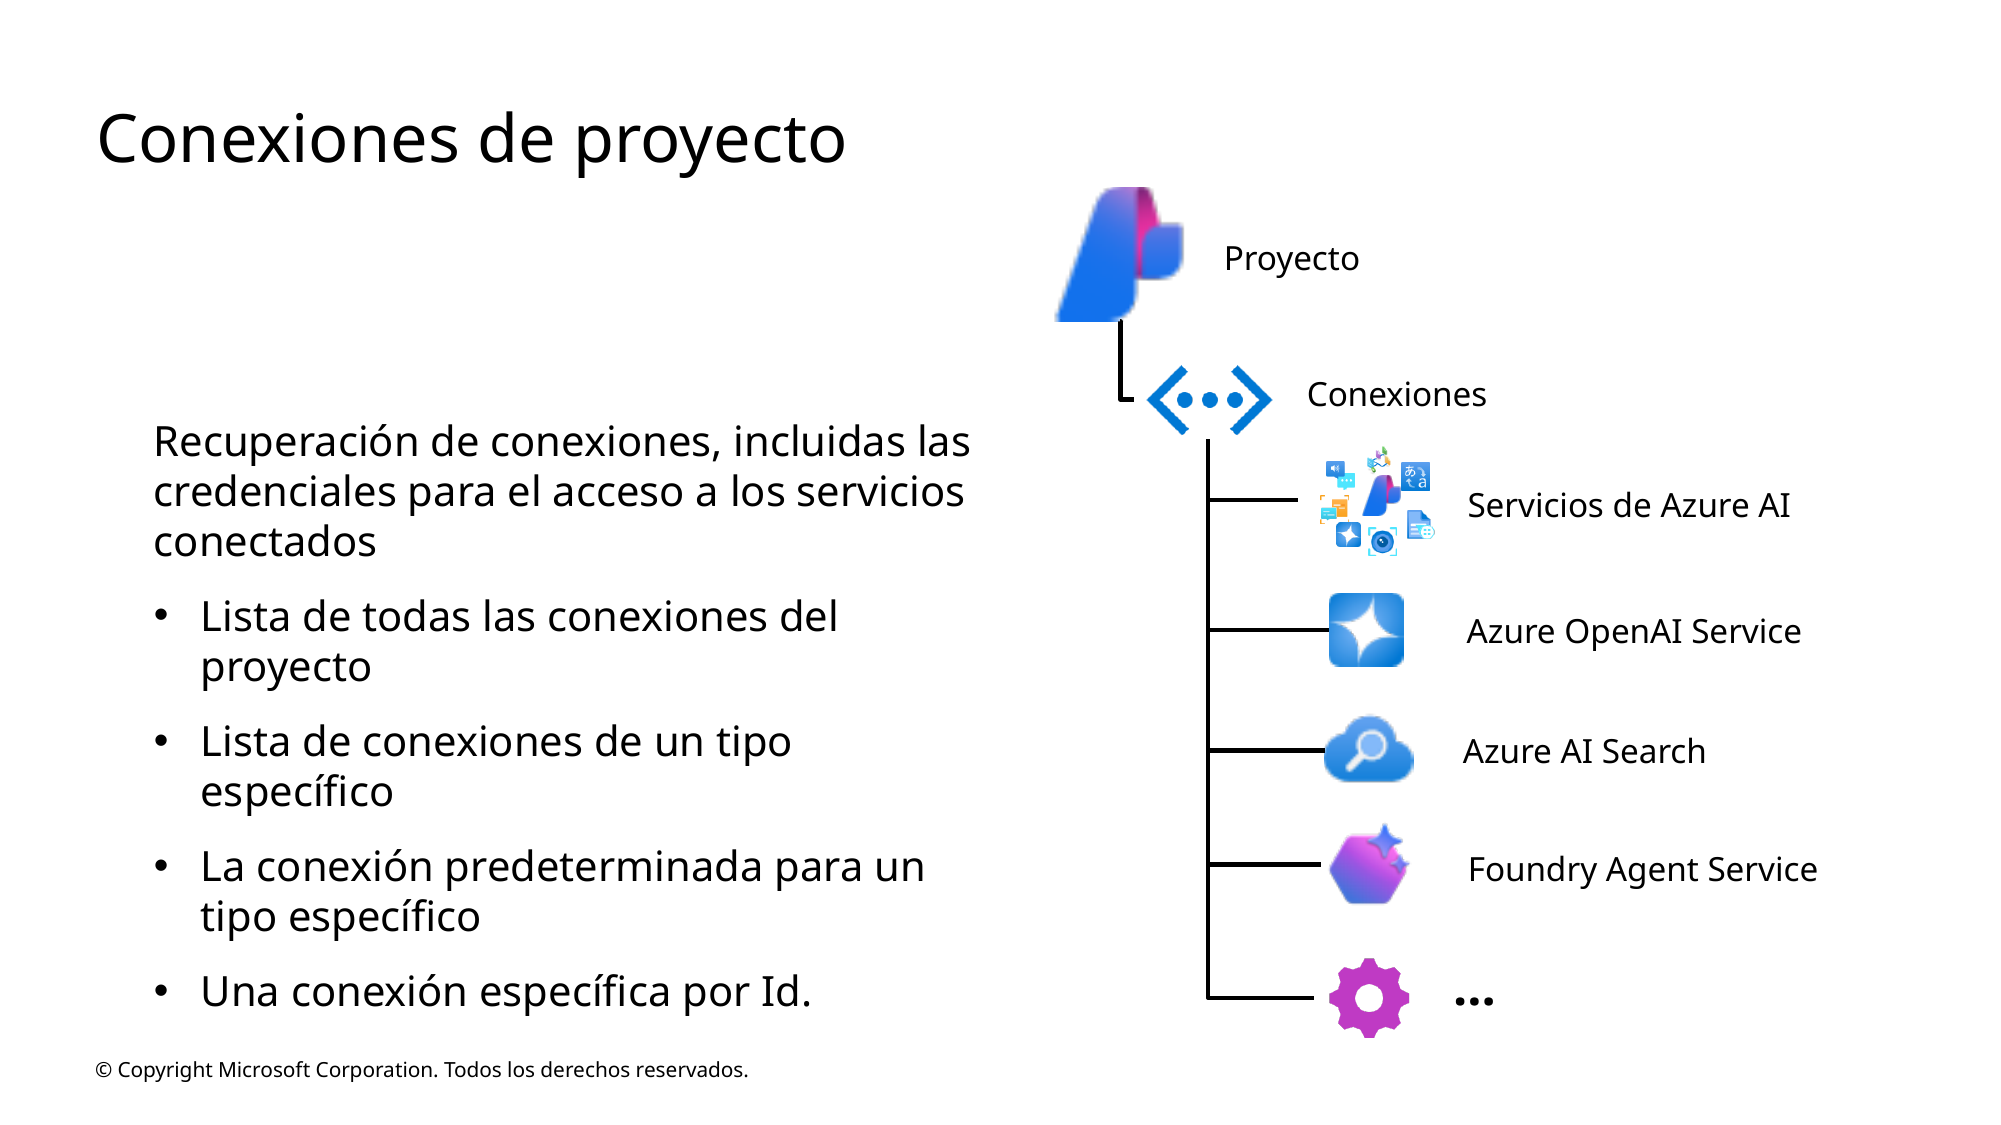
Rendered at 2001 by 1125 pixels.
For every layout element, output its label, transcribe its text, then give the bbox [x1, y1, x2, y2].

footer © Copyright Microsoft Corporation. Todos los derechos reservados. [95, 1053, 776, 1086]
text_box Recuperación de conexiones, incluidas las credenciales para el acceso a los servicios conectados Lista de todas las conexiones del proyecto Lista de conexiones de un tipo específico La conexión predeterminada para un tipo específico Una conexión específica por Id. [153, 414, 997, 1015]
title Conexiones de proyecto [96, 96, 1441, 176]
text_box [1053, 187, 1792, 1054]
